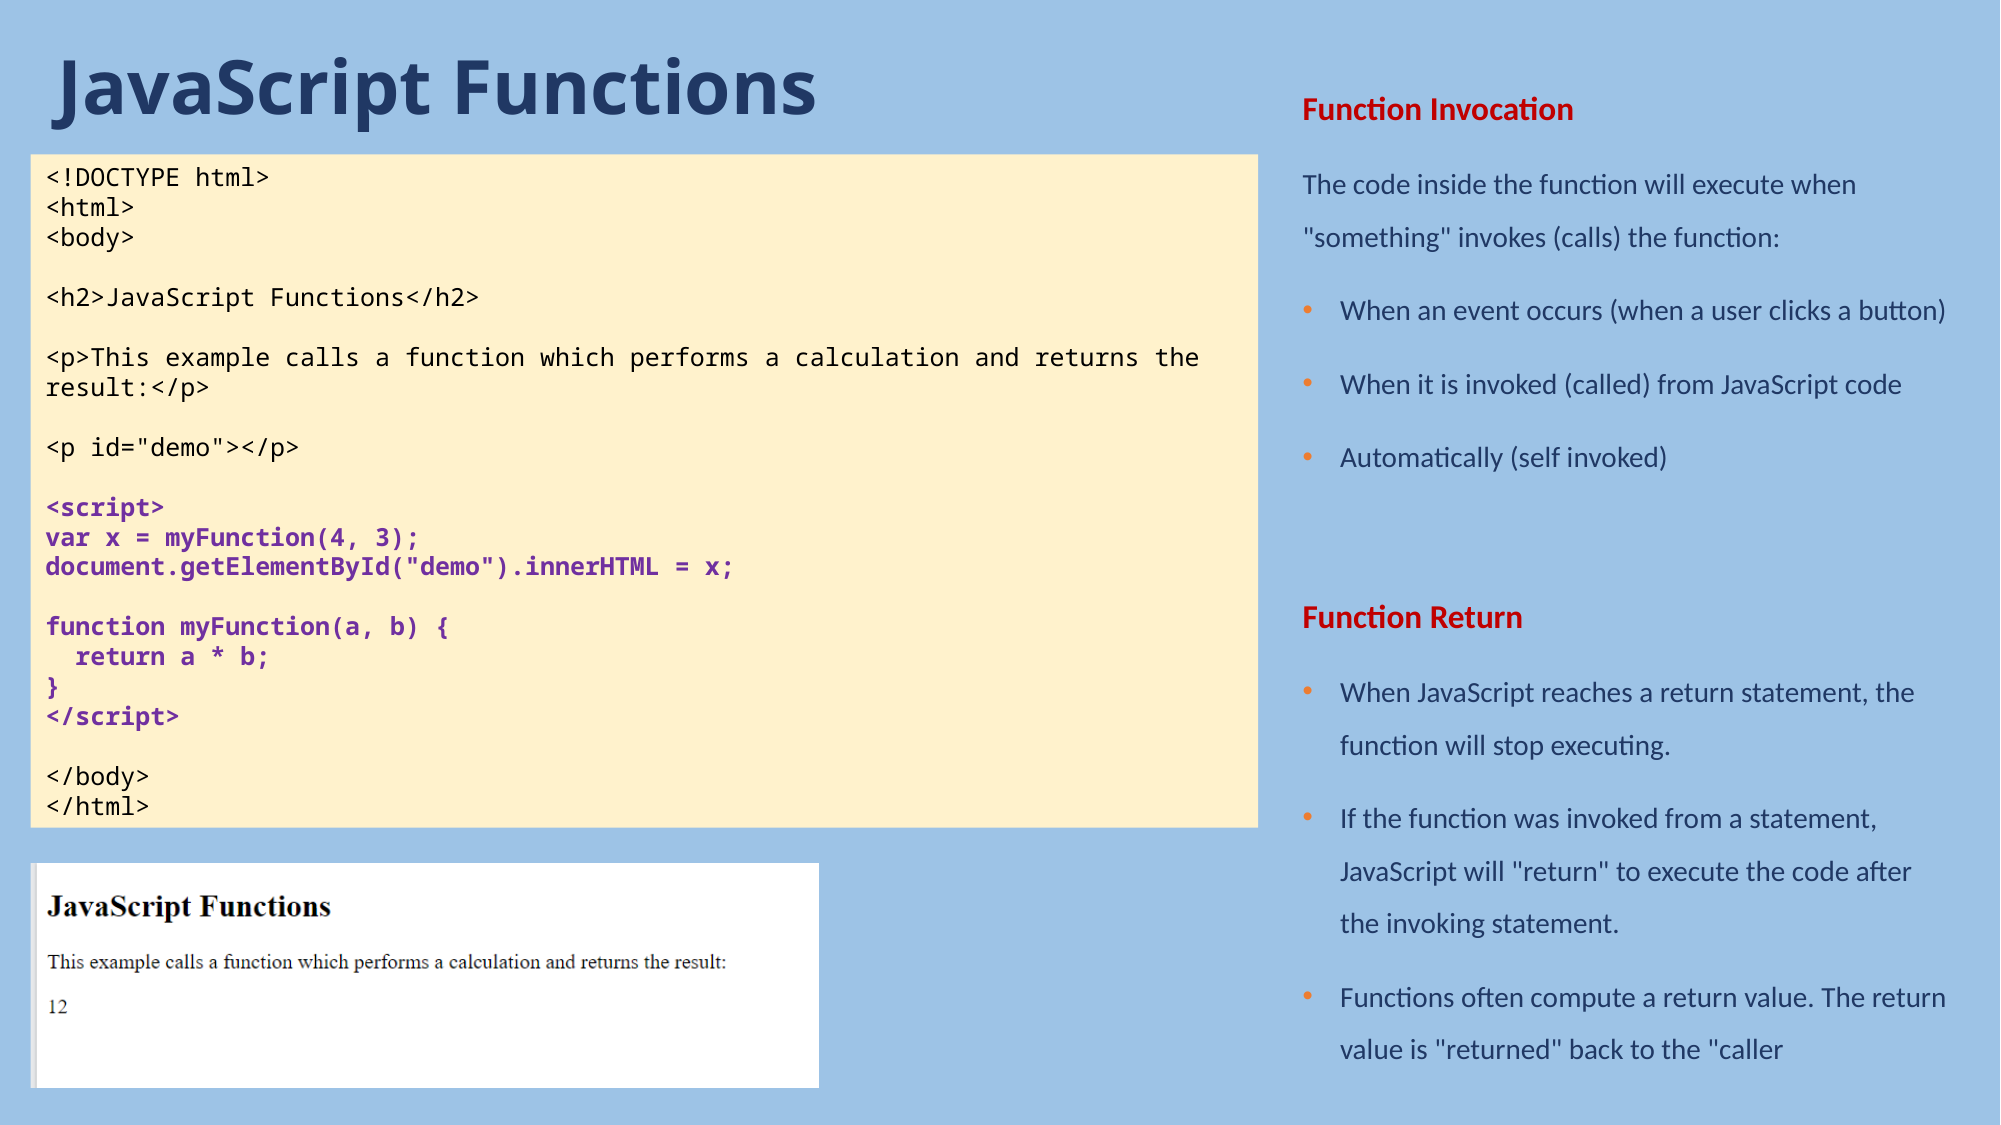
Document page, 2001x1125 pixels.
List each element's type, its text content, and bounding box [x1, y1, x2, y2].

text_box <!DOCTYPE html> <html> <body> <h2>JavaScript Functions</h2> <p>This example calls a function which performs a calculation and returns the result:</p> <p id="demo"></p> <script> var x = myFunction(4, 3); document.getElementById("demo").innerHTML = x; function myFunction(a, b) { return a * b; } </script> </body> </html> [30, 154, 1259, 828]
picture [30, 863, 819, 1088]
title JavaScript Functions [42, 26, 1000, 154]
list Function Invocation The code inside the function will execute when "something" invokes (calls) the function: When an event occurs (when a user clicks a button) When it is invoked (called) from JavaScript code Automatically (self invoked) Function Return When JavaScript reaches a return statement, the function will stop executing. If the function was invoked from a statement, JavaScript will "return" to execute the code after the invoking statement. Functions often compute a return value. The return value is "returned" back to the "caller [1287, 59, 1970, 1088]
